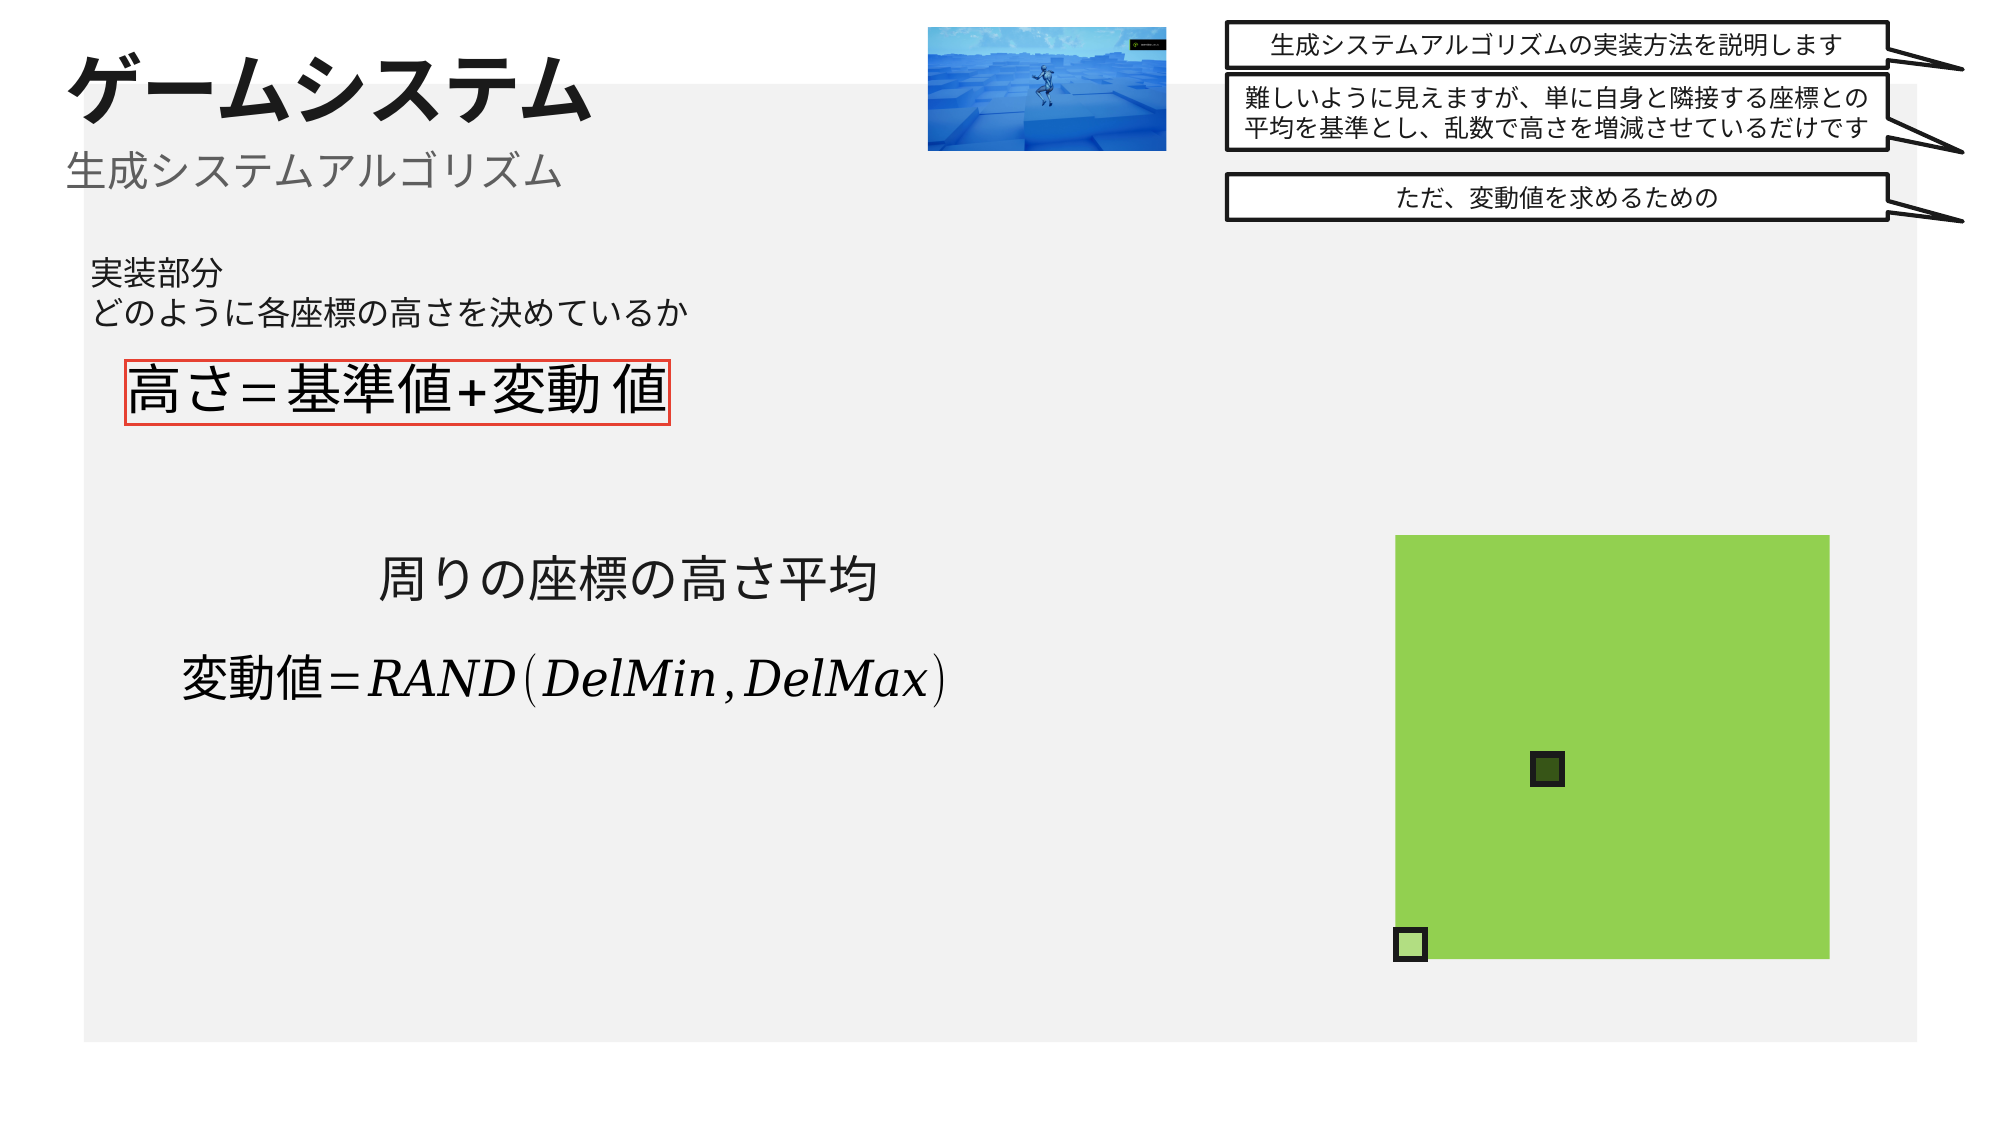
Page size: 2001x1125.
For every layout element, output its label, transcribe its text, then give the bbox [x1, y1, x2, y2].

picture [927, 27, 1167, 151]
text_box 難しいように見えますが、単に自身と隣接する座標との平均を基準とし、乱数で高さを増減させているだけです [1224, 72, 1965, 155]
text_box [1532, 754, 1563, 785]
text_box 実装部分 どのように各座標の高さを決めているか [83, 244, 791, 341]
text_box 生成システムアルゴリズムの実装方法を説明します [1224, 20, 1965, 72]
text_box [1395, 929, 1426, 960]
text_box 生成システムアルゴリズム [57, 136, 1000, 203]
text_box [1395, 535, 1830, 960]
text_box ただ、変動値を求めるための [1224, 172, 1965, 224]
title ゲームシステム [57, 33, 713, 136]
